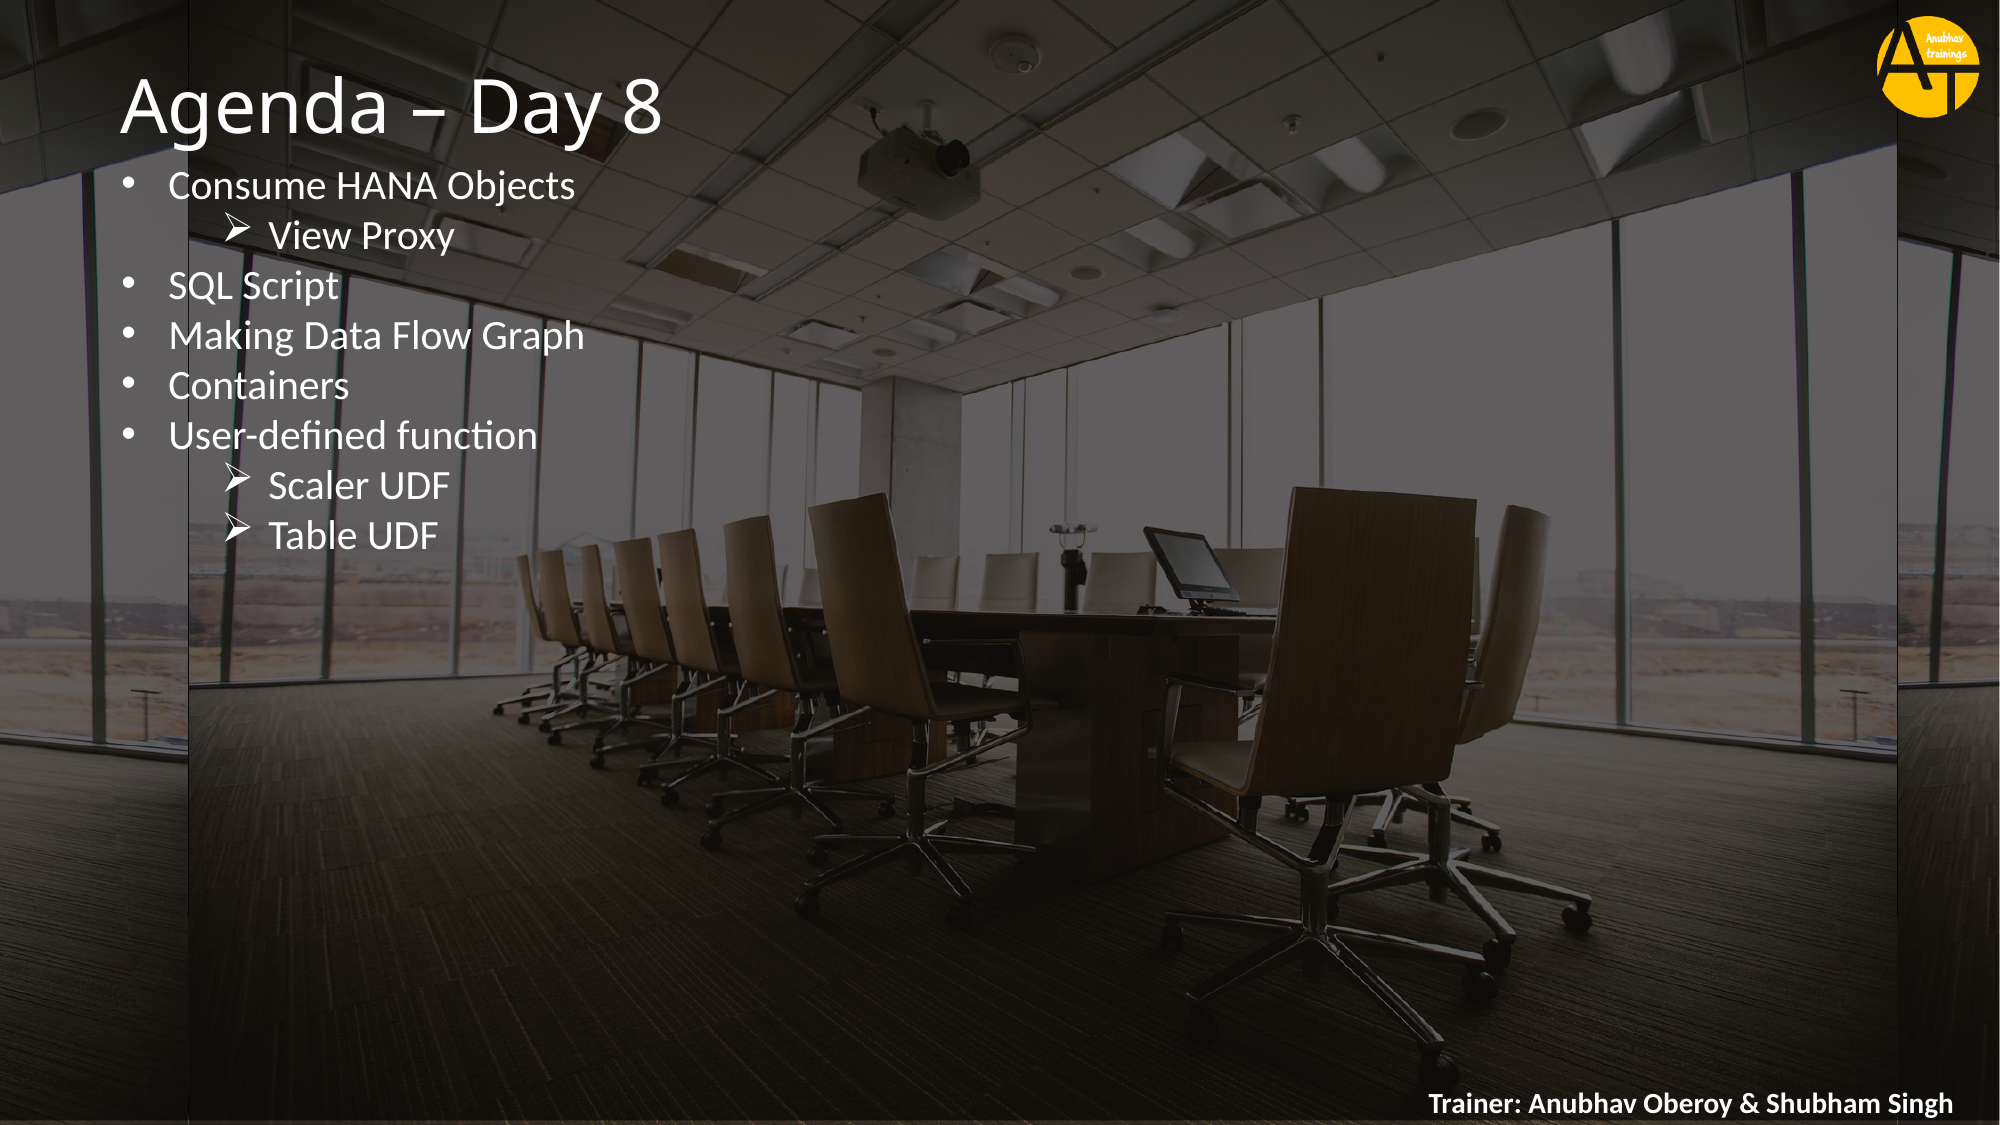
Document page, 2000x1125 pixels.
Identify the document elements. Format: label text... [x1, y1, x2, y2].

title Agenda – Day 8 [99, 45, 1900, 162]
text_box Consume HANA Objects View Proxy SQL Script Making Data Flow Graph Containers User-defined function Scaler UDF Table UDF [106, 150, 1414, 566]
picture [1866, 9, 1985, 126]
footer Trainer: Anubhav Oberoy & Shubham Singh [1389, 1082, 1994, 1121]
text_box [0, 0, 2000, 1122]
